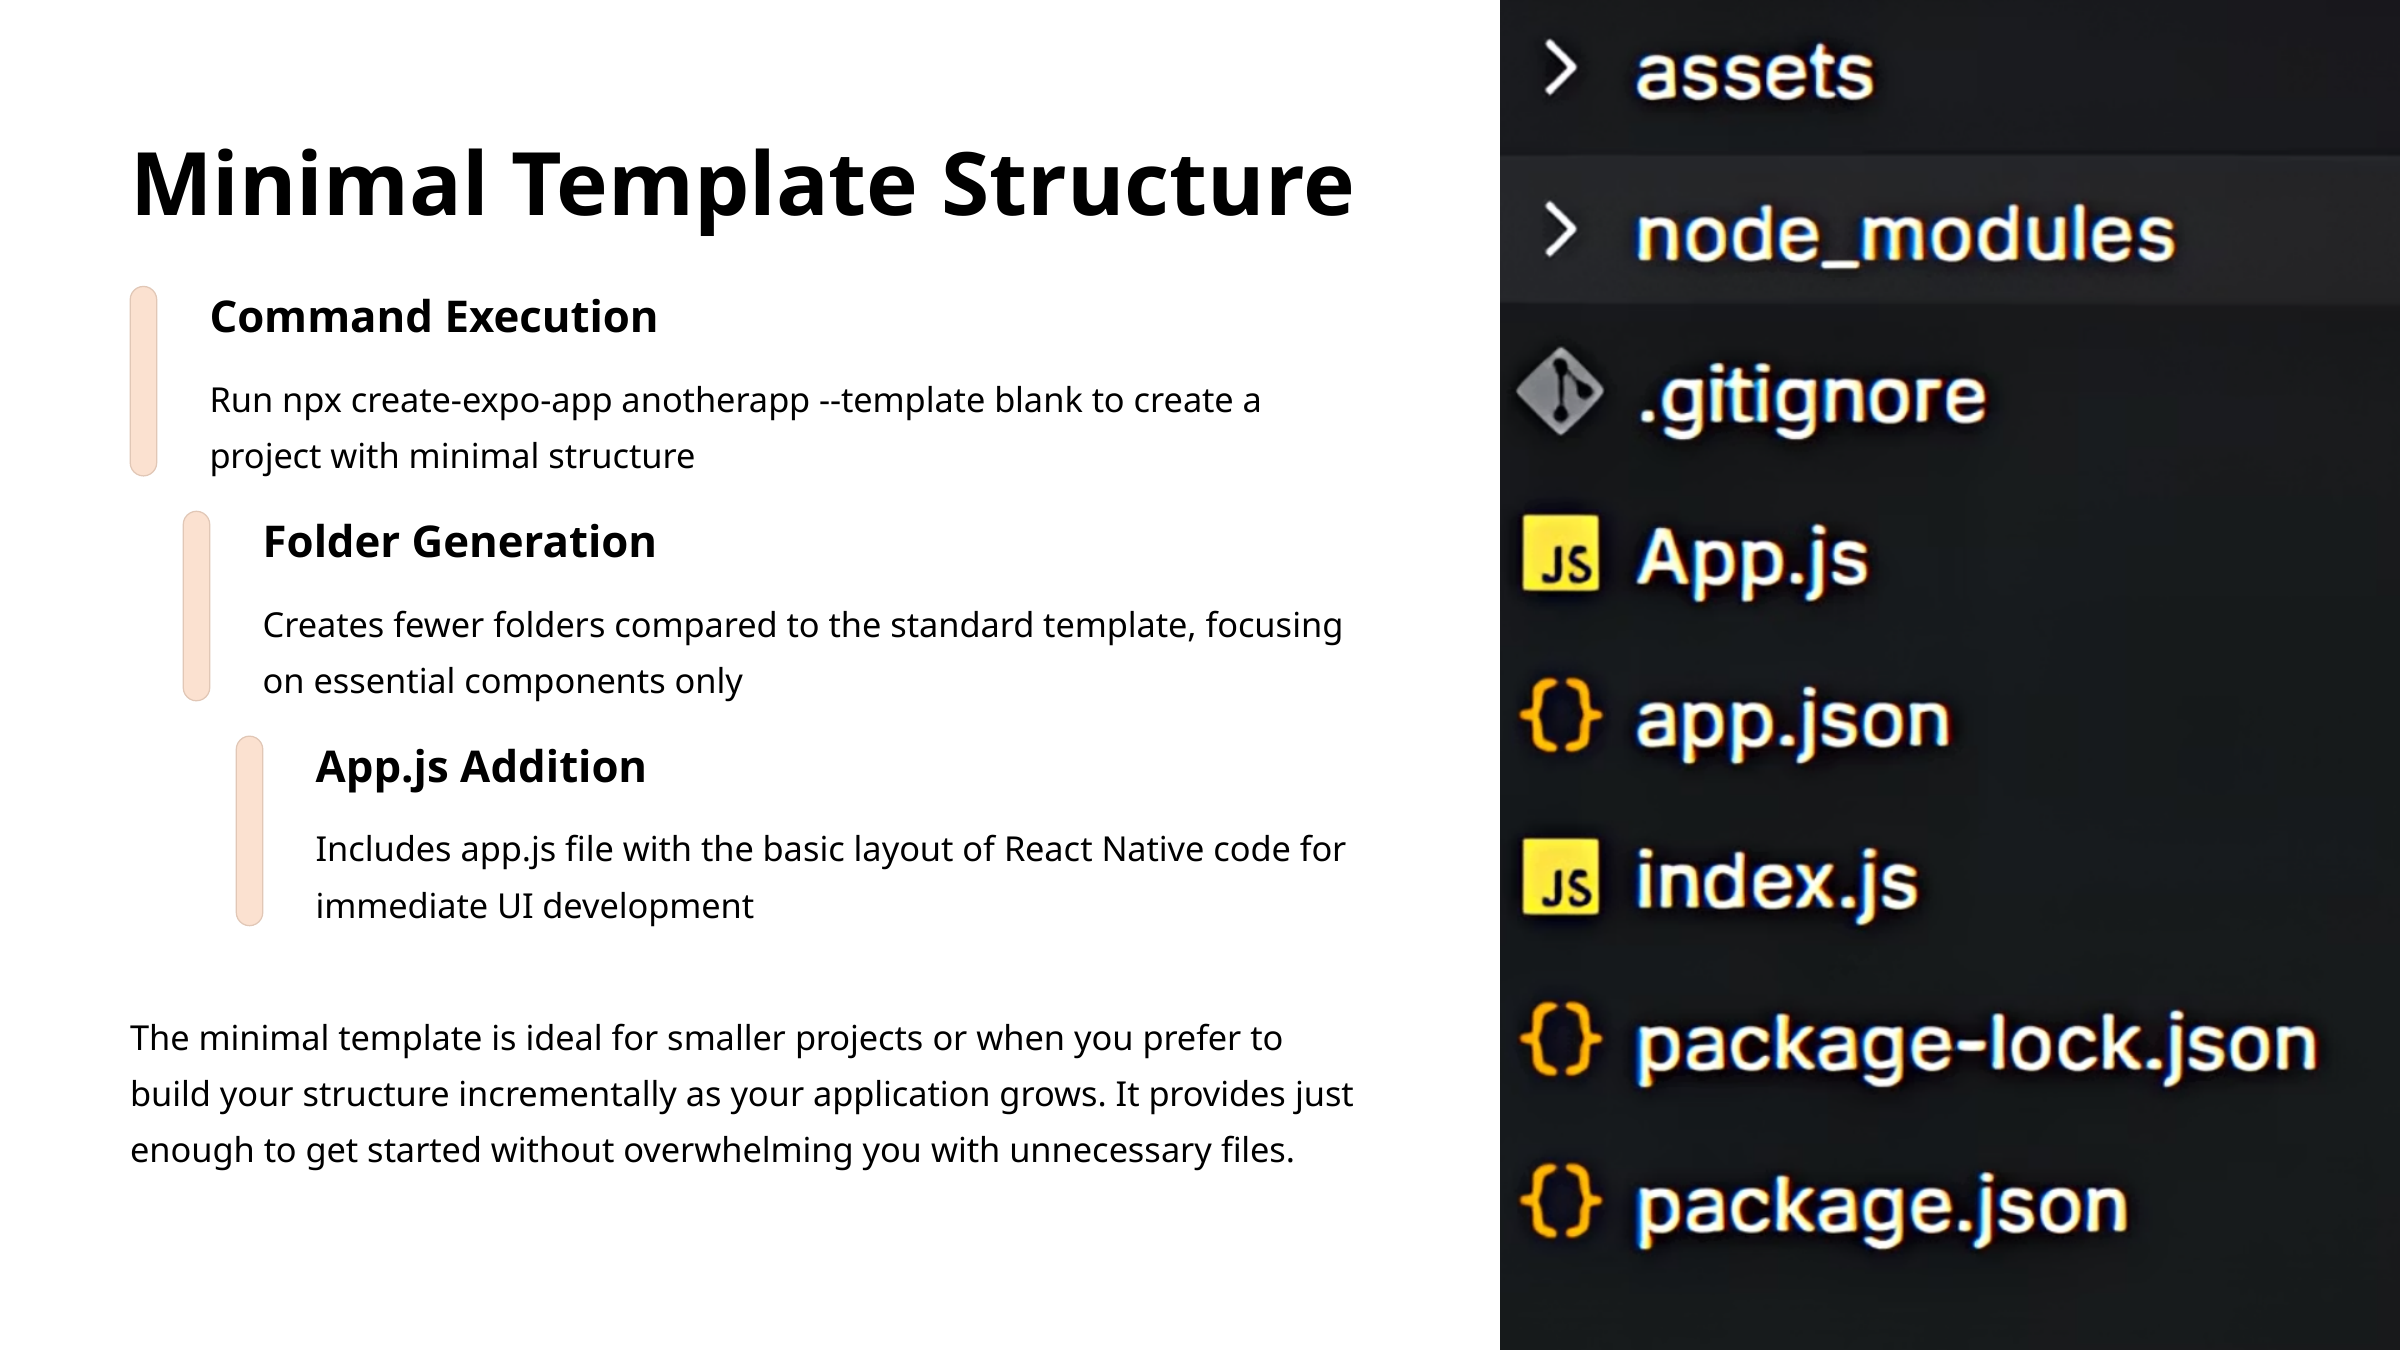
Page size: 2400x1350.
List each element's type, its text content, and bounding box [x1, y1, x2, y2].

text_box The minimal template is ideal for smaller projects or when you prefer to build your structure incrementally as your application grows. It provides just enough to get started without overwhelming you with unnecessary files. [130, 1000, 1370, 1227]
text_box Command Execution [209, 286, 656, 342]
text_box Creates fewer folders compared to the standard template, focusing on essential components only [262, 587, 1370, 701]
text_box [130, 286, 157, 476]
text_box App.js Addition [315, 736, 758, 792]
text_box [183, 511, 210, 701]
text_box Run npx create-expo-app anotherapp --template blank to create a project with minimal structure [209, 362, 1370, 476]
text_box Folder Generation [262, 511, 705, 567]
text_box Includes app.js file with the basic layout of React Native code for immediate UI development [315, 812, 1370, 926]
text_box Minimal Template Structure [130, 122, 1321, 234]
picture [1499, 0, 2400, 1350]
text_box [236, 736, 263, 926]
